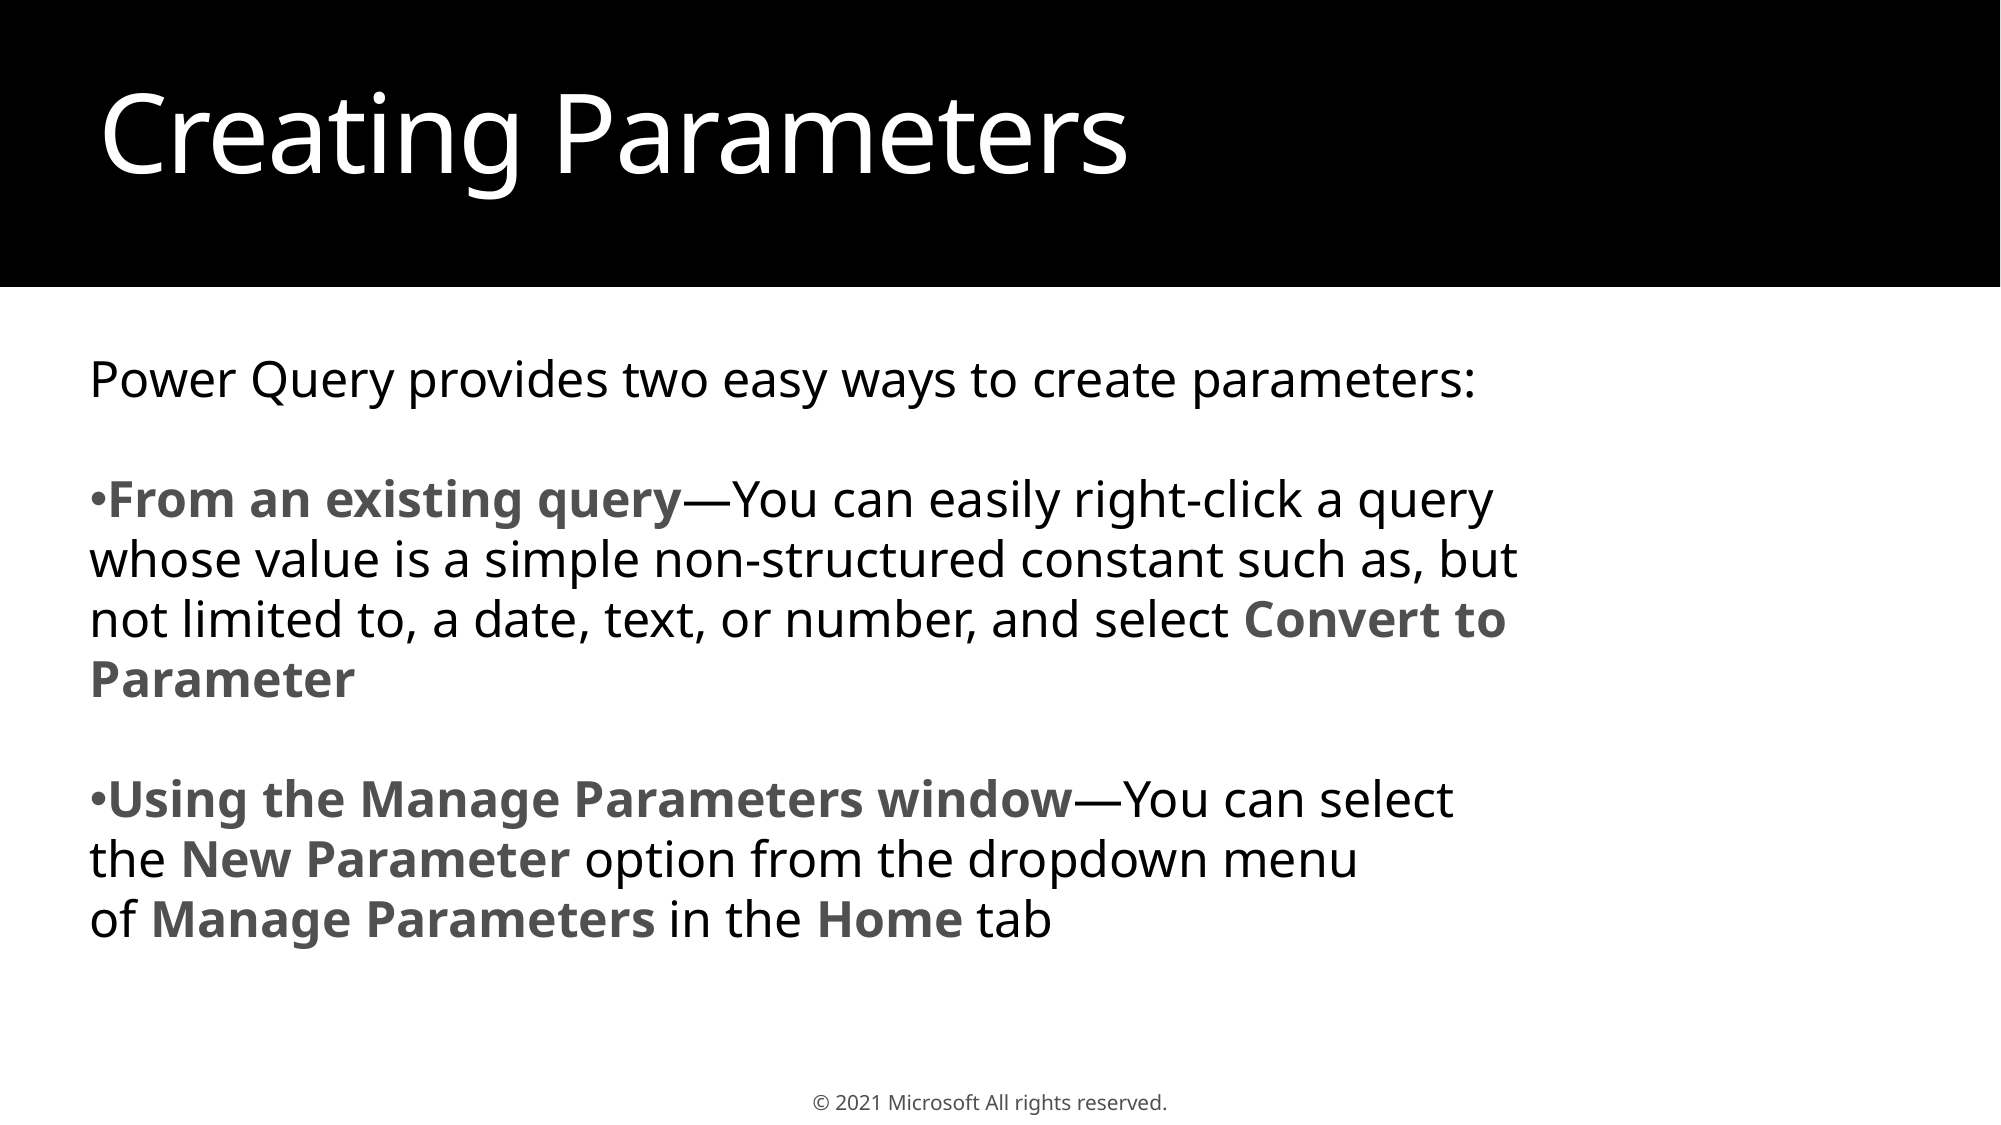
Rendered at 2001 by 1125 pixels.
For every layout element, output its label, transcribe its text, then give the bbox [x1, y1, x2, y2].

footer © 2021 Microsoft All rights reserved. [663, 1084, 1338, 1122]
text_box Power Query provides two easy ways to create parameters: From an existing query—You can easily right-click a query whose value is a simple non-structured constant such as, but not limited to, a date, text, or number, and select Convert to Parameter Using the Manage Parameters window—You can select the New Parameter option from the dropdown menu of Manage Parameters in the Home tab [74, 340, 1623, 956]
title Creating Parameters [75, 63, 1919, 178]
